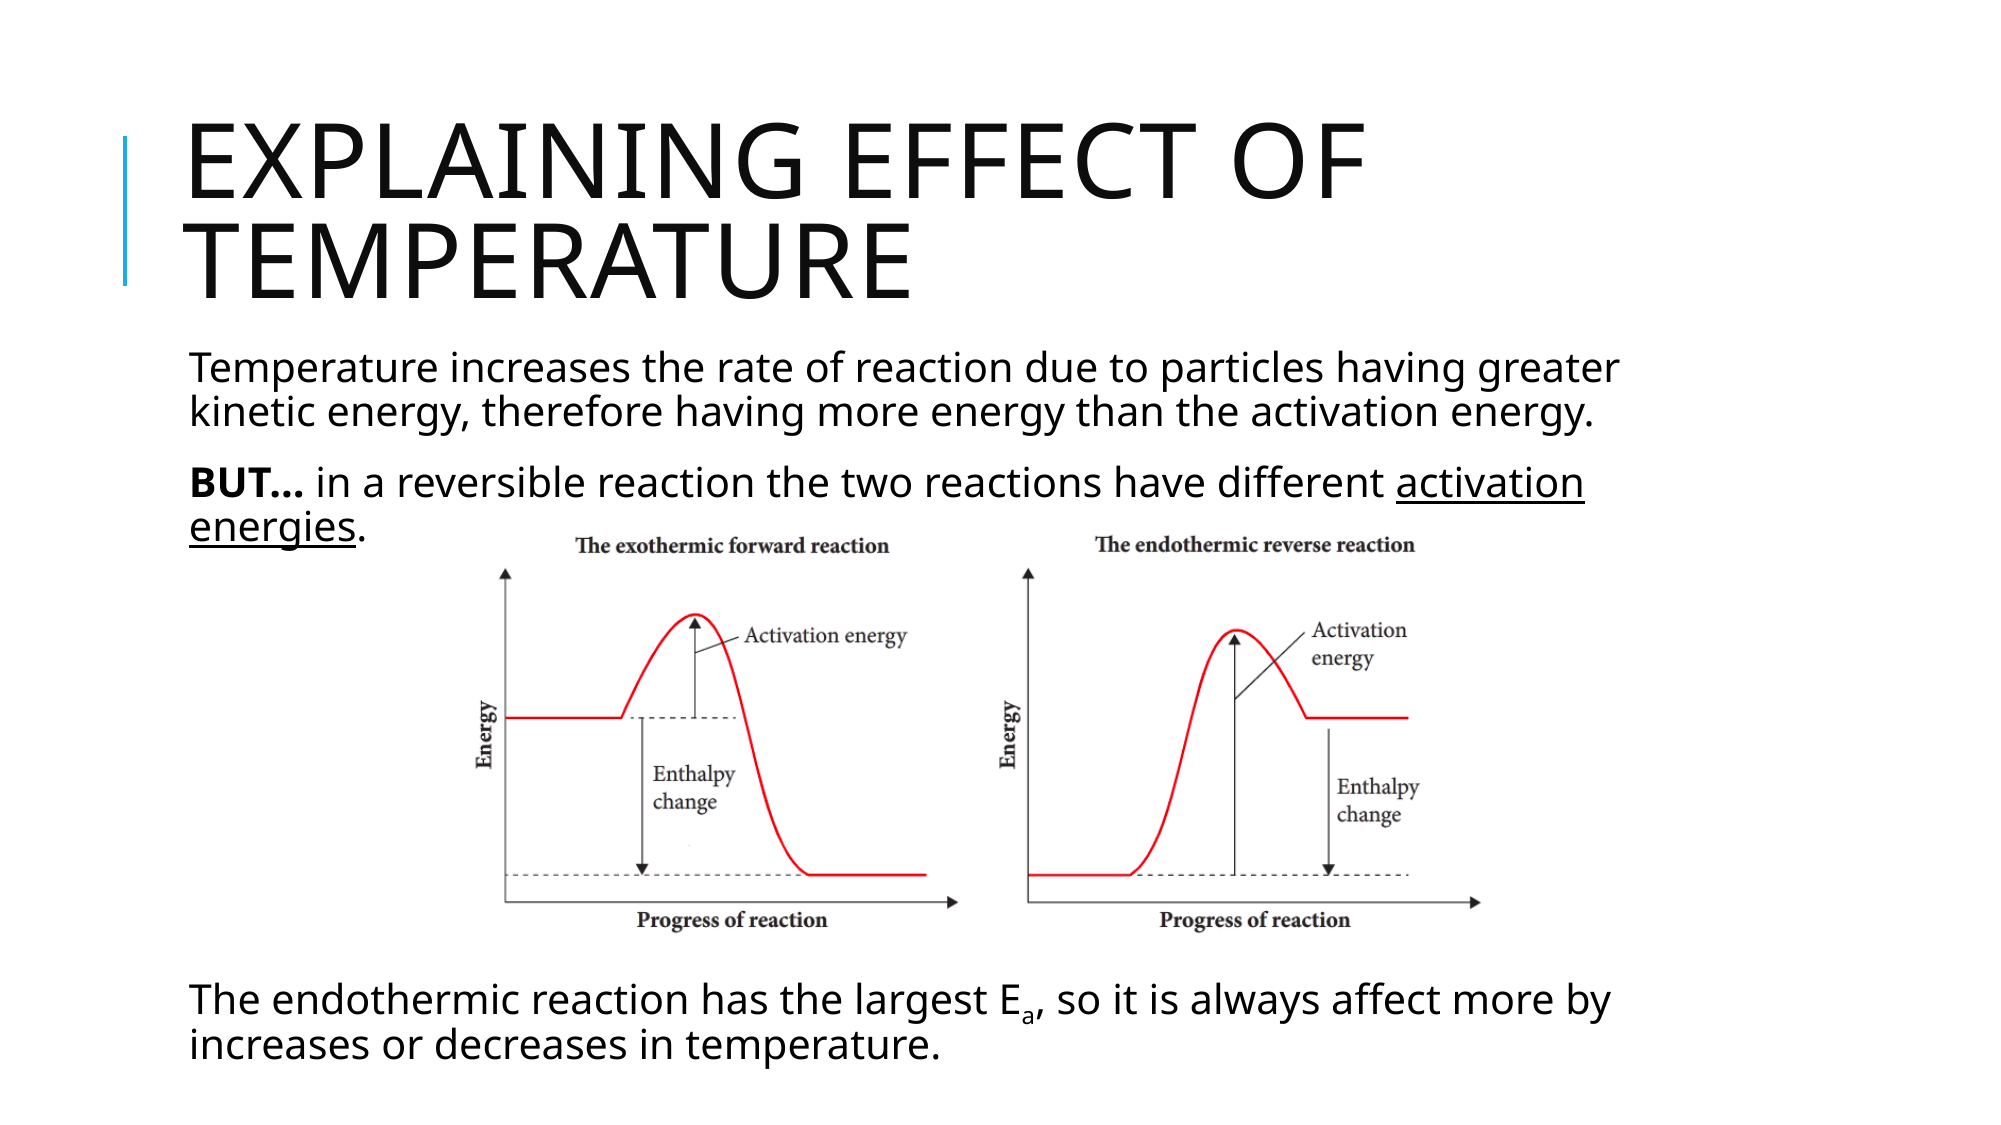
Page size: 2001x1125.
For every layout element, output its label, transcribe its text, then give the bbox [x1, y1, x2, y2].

list Temperature increases the rate of reaction due to particles having greater kinetic energy, therefore having more energy than the activation energy. BUT… in a reversible reaction the two reactions have different activation energies. The endothermic reaction has the largest Ea, so it is always affect more by increases or decreases in temperature. [168, 339, 1763, 1082]
picture [448, 523, 1507, 943]
title EXPLAINING EFFECT OF TEMPERATURE [168, 96, 1763, 339]
